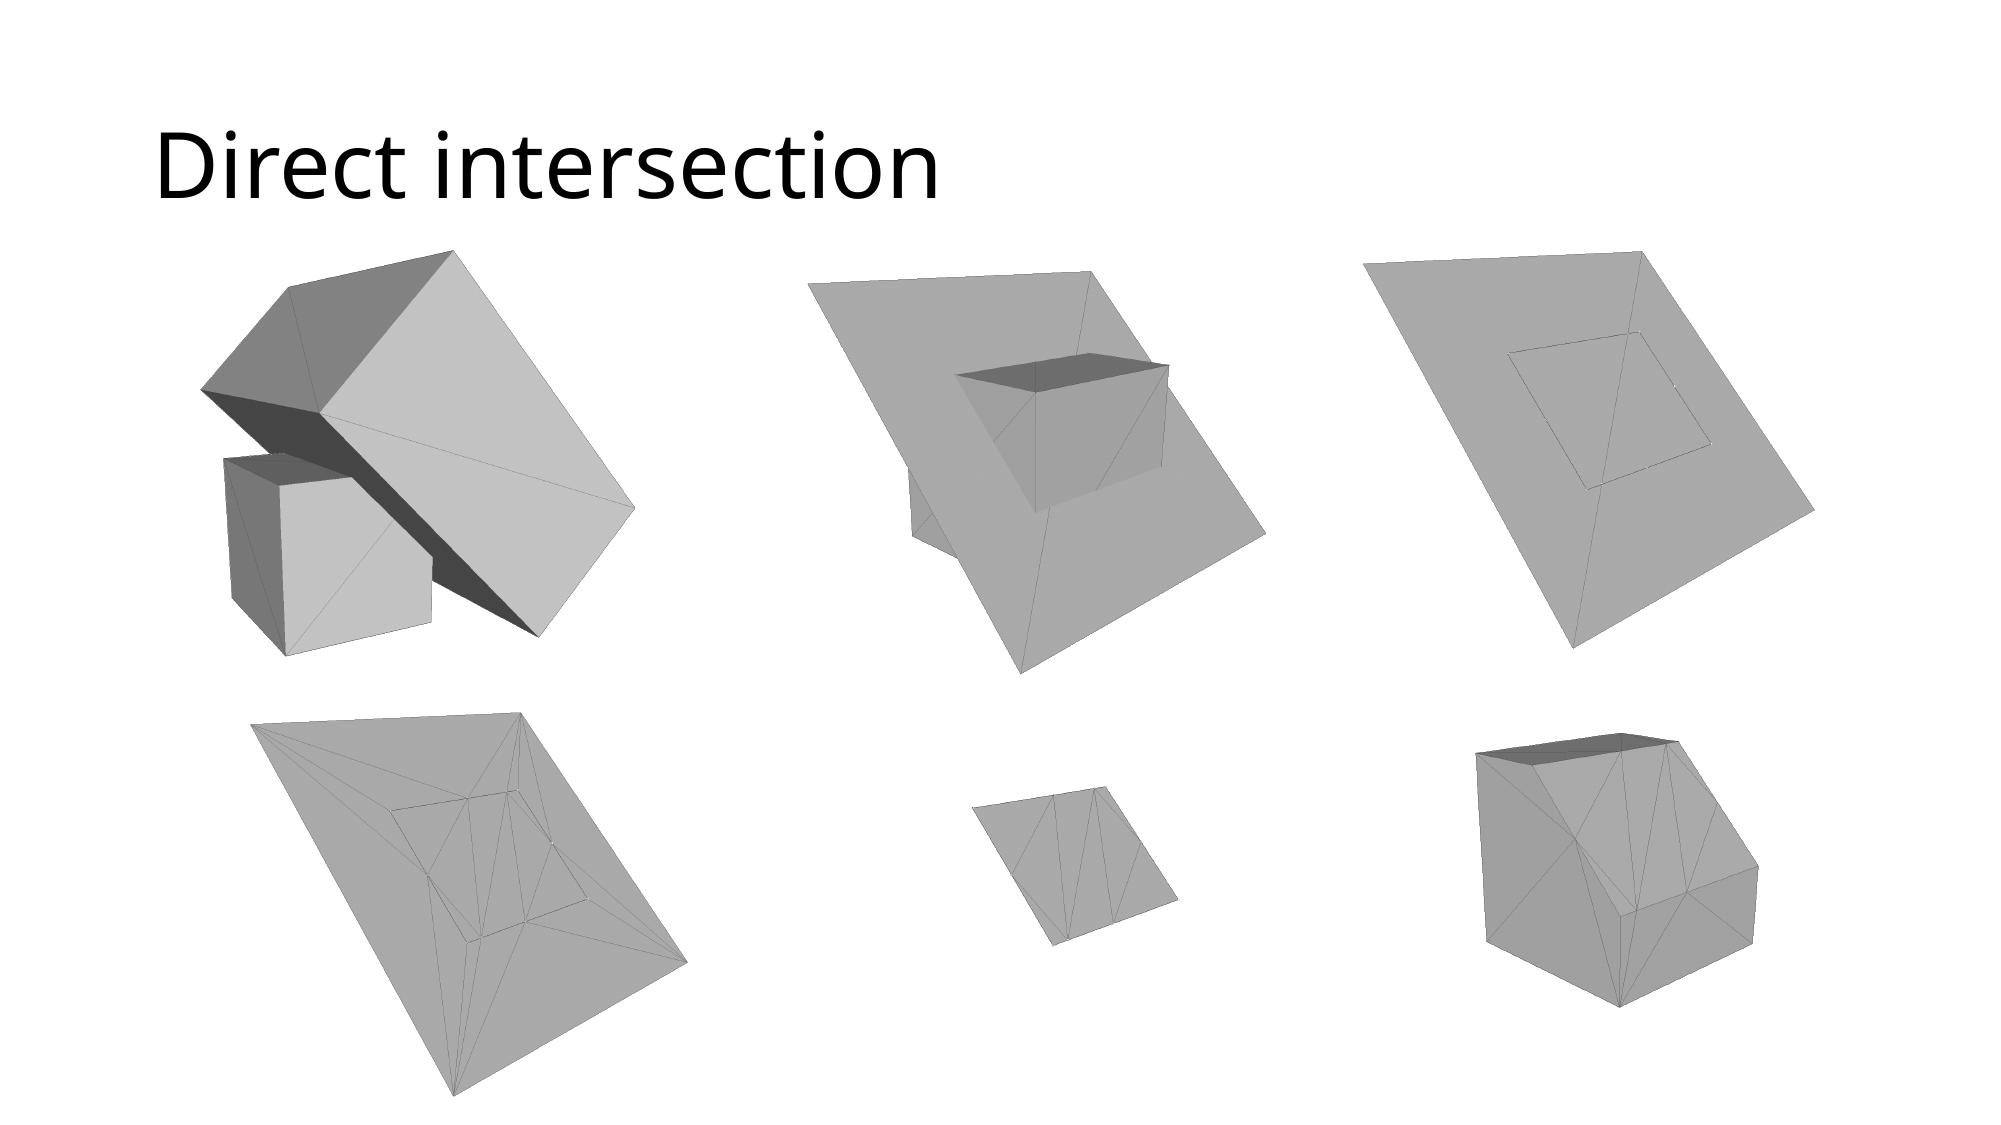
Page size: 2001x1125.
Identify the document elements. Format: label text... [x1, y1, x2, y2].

picture [172, 217, 723, 1125]
picture [776, 213, 1319, 1125]
picture [1332, 194, 1913, 1125]
title Direct intersection [137, 59, 1863, 278]
